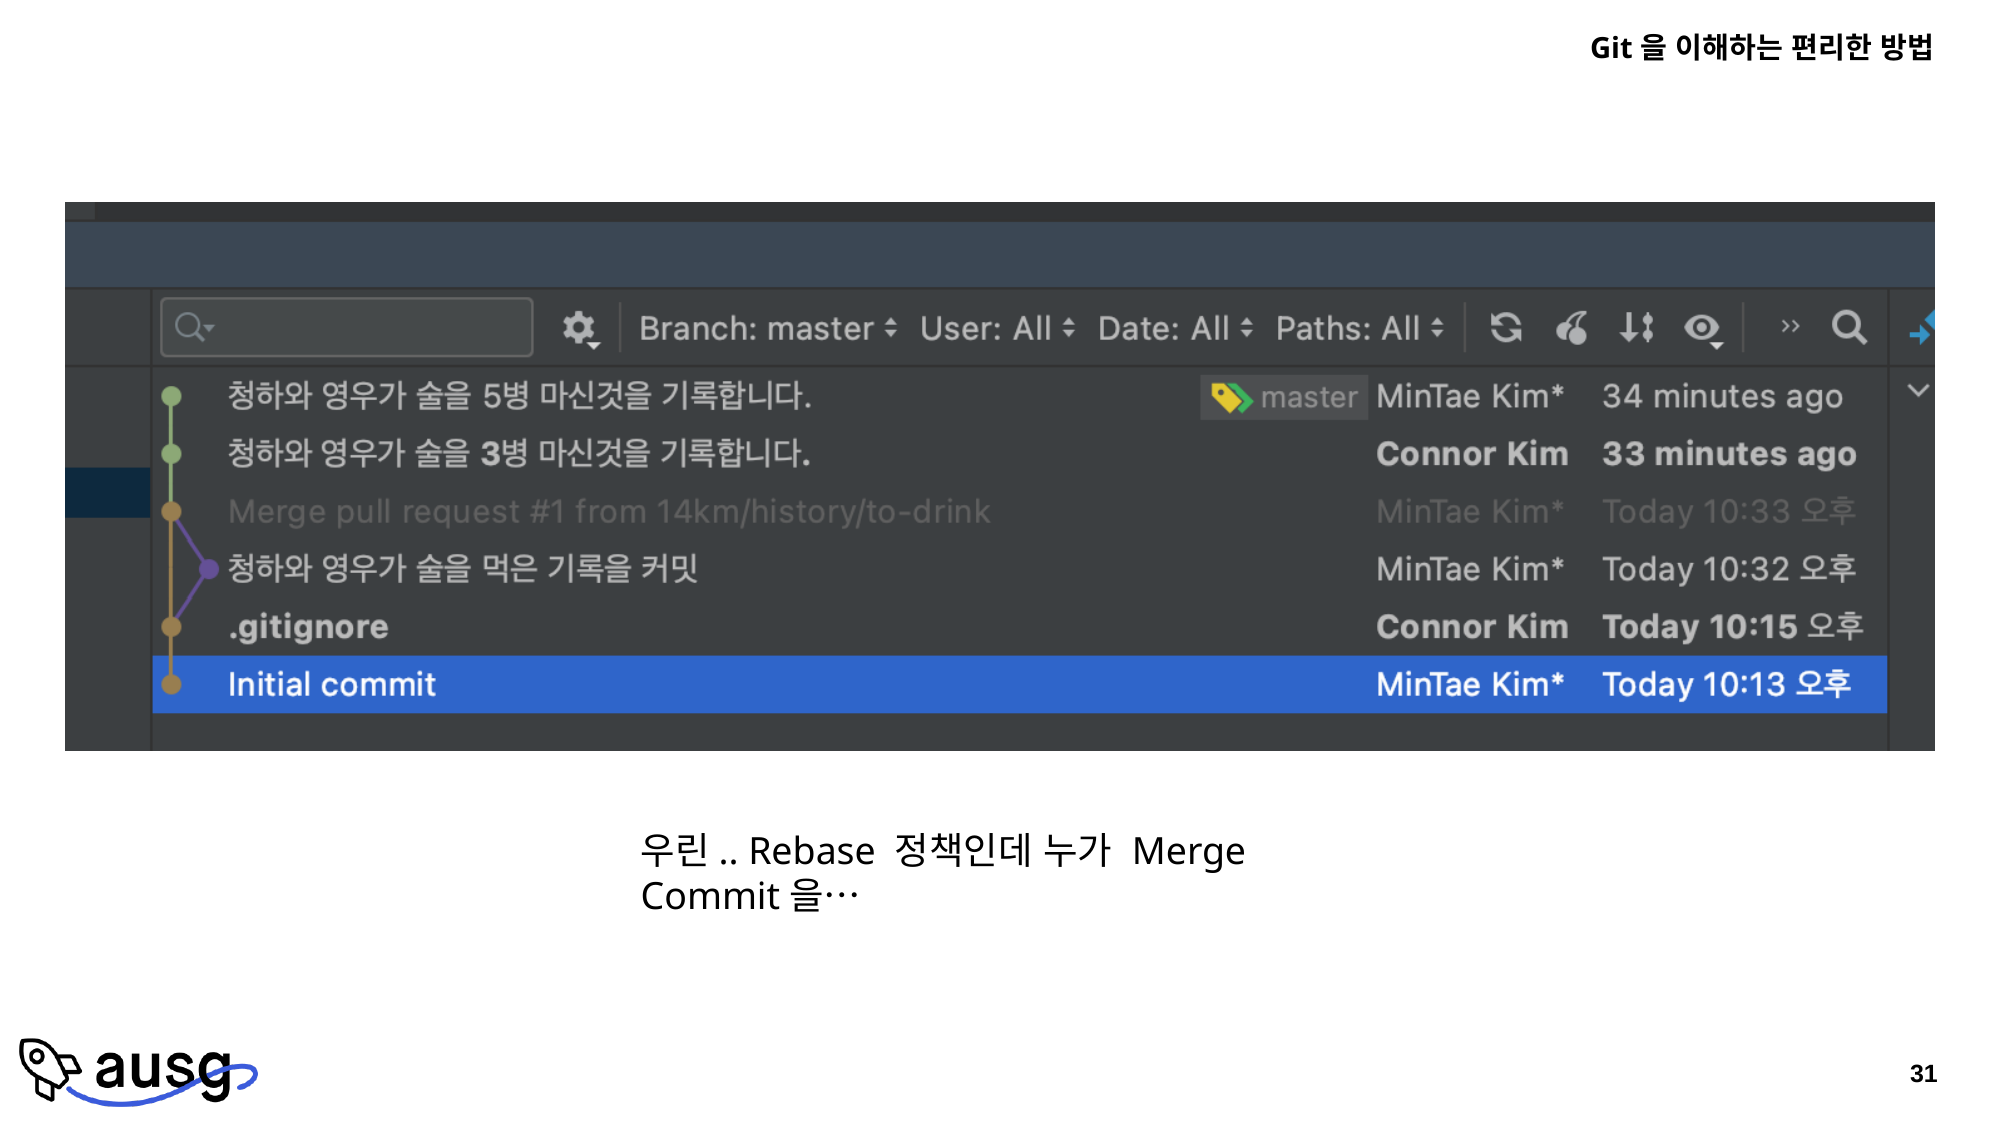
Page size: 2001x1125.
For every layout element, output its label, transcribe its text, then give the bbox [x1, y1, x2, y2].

slide_number 31 [1503, 1042, 1953, 1103]
text_box Git을 이해하는 편리한 방법 [1571, 22, 1953, 73]
picture [65, 201, 1935, 752]
text_box 우린.. Rebase 정책인데 누가 Merge Commit을… [625, 819, 1375, 925]
picture [16, 1036, 259, 1109]
